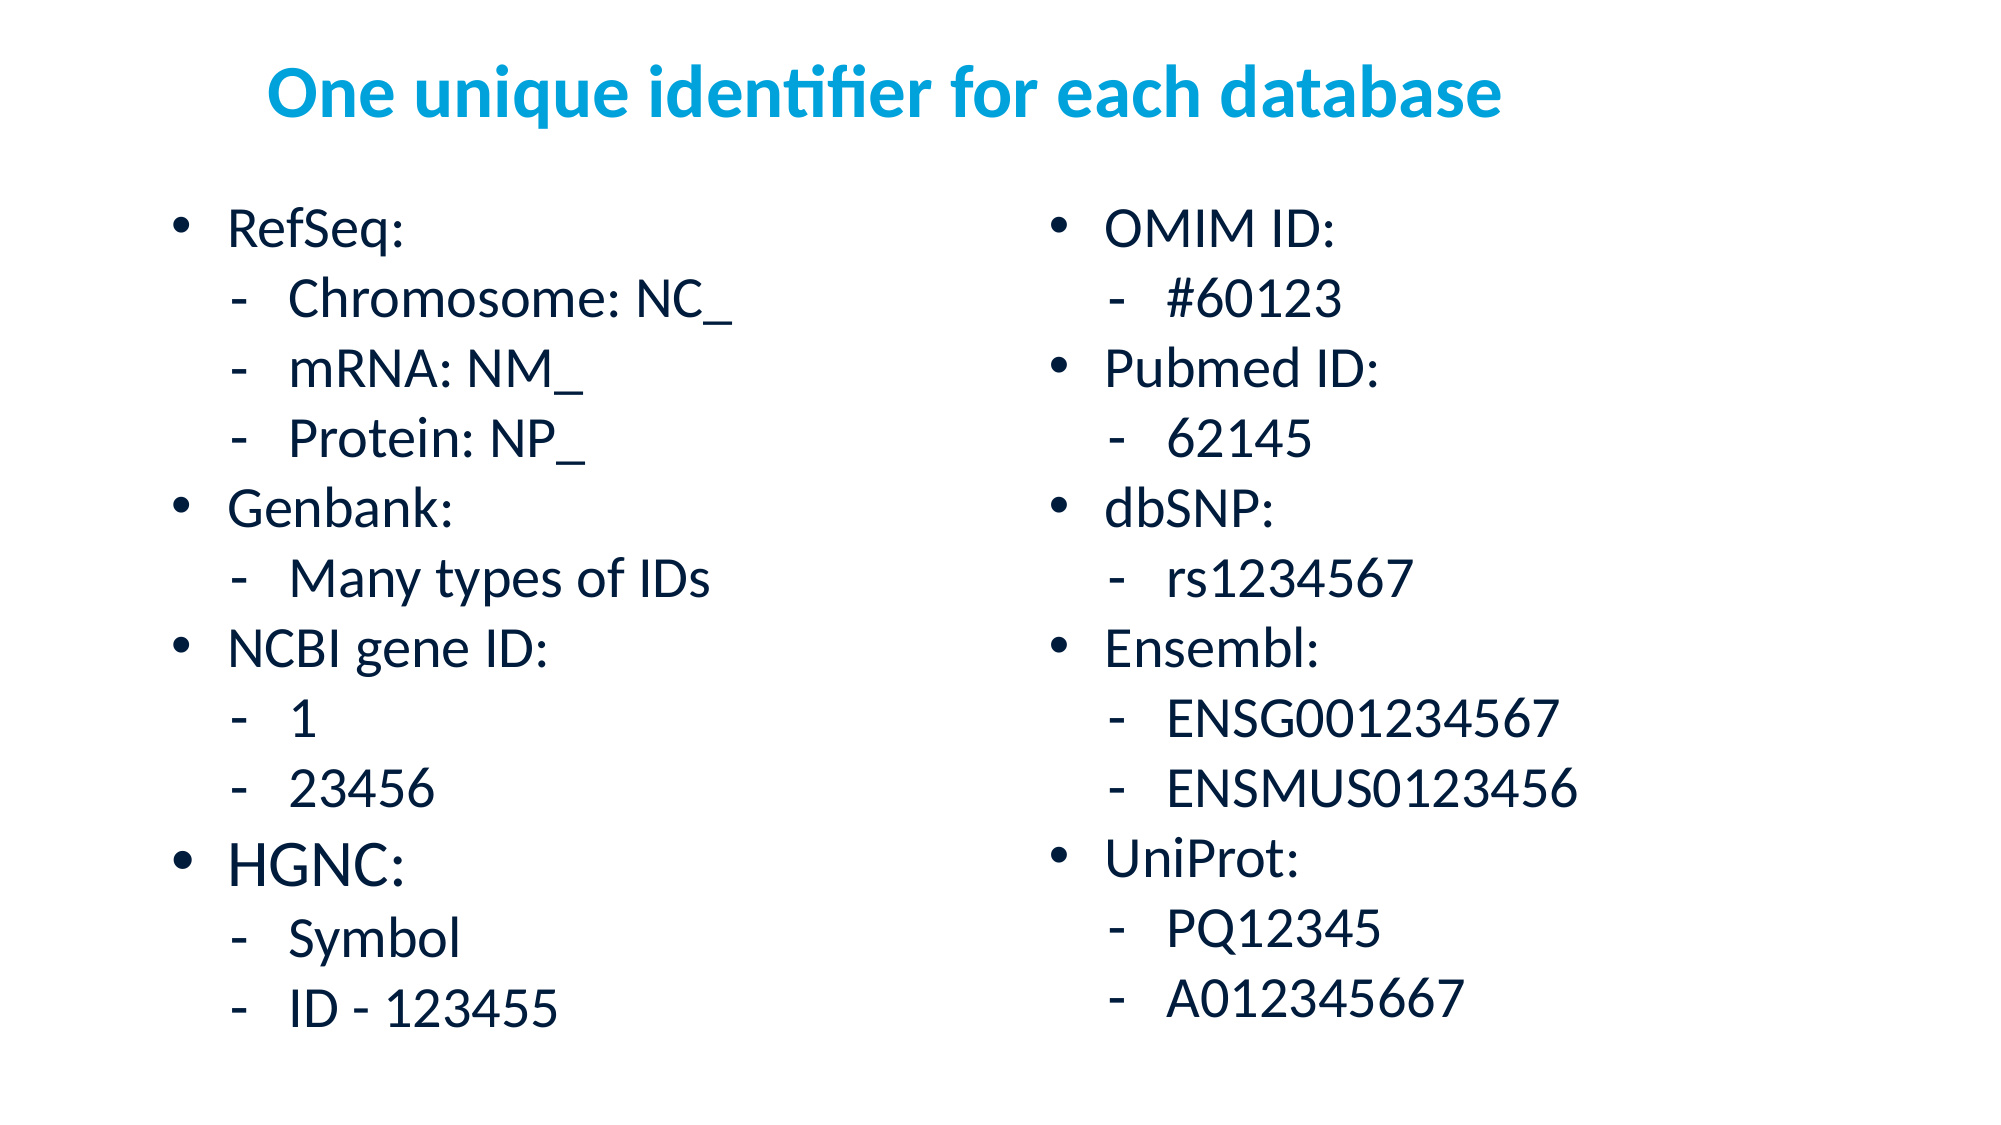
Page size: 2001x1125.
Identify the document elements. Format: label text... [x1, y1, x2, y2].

list OMIM ID: #60123 Pubmed ID: 62145 dbSNP: rs1234567 Ensembl: ENSG001234567 ENSMUS0123456 UniProt: PQ12345 A012345667 [1048, 189, 1712, 825]
list RefSeq: Chromosome: NC_ mRNA: NM_ Protein: NP_ Genbank: Many types of IDs NCBI gene ID: 1 23456 HGNC: Symbol ID - 123455 [171, 189, 921, 843]
title One unique identifier for each database [267, 42, 1701, 231]
